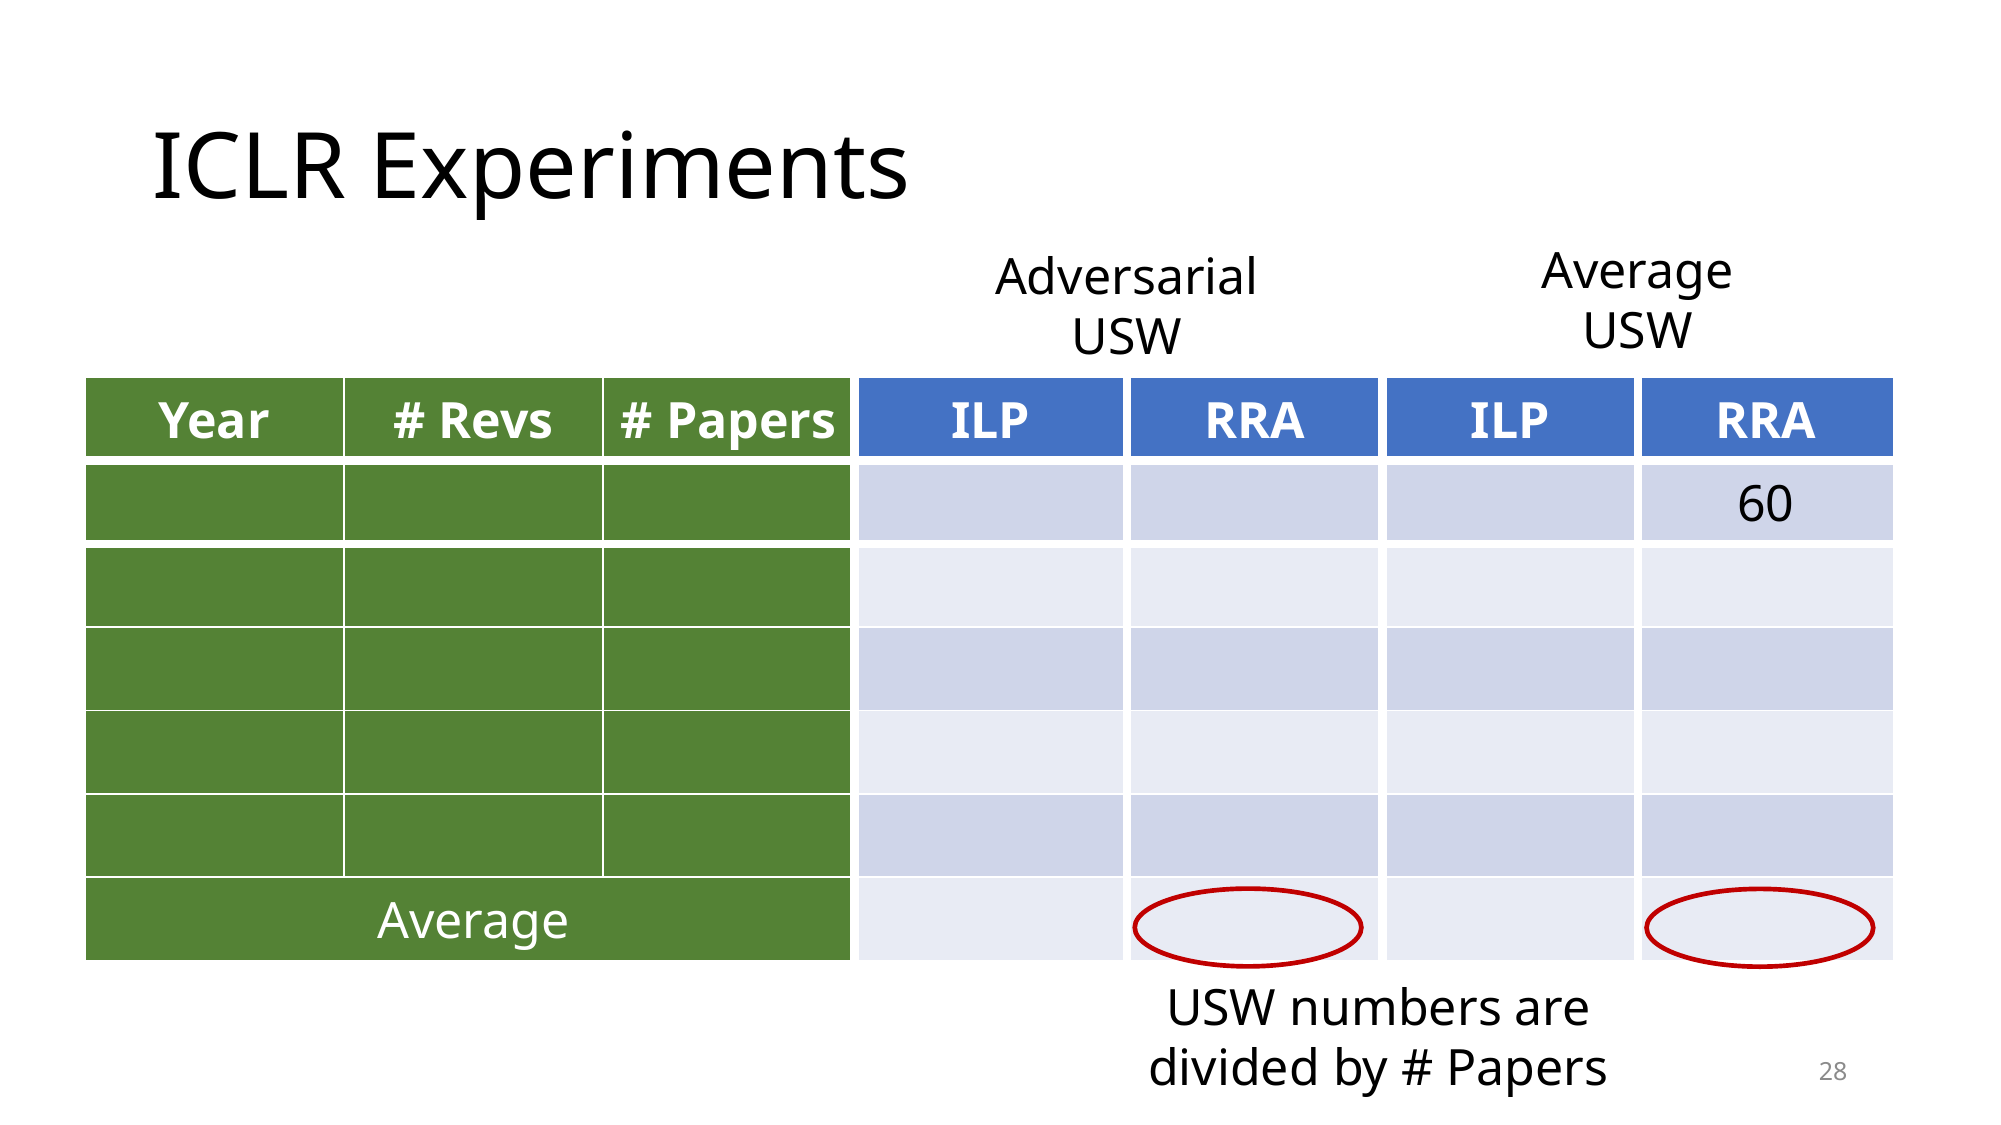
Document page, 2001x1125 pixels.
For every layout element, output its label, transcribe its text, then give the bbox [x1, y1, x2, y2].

text_box [1645, 887, 1875, 968]
text_box [1133, 887, 1363, 968]
text_box USW numbers are divided by # Papers [1099, 967, 1658, 1103]
slide_number 28 [1412, 1042, 1863, 1103]
title ICLR Experiments [137, 59, 1863, 278]
